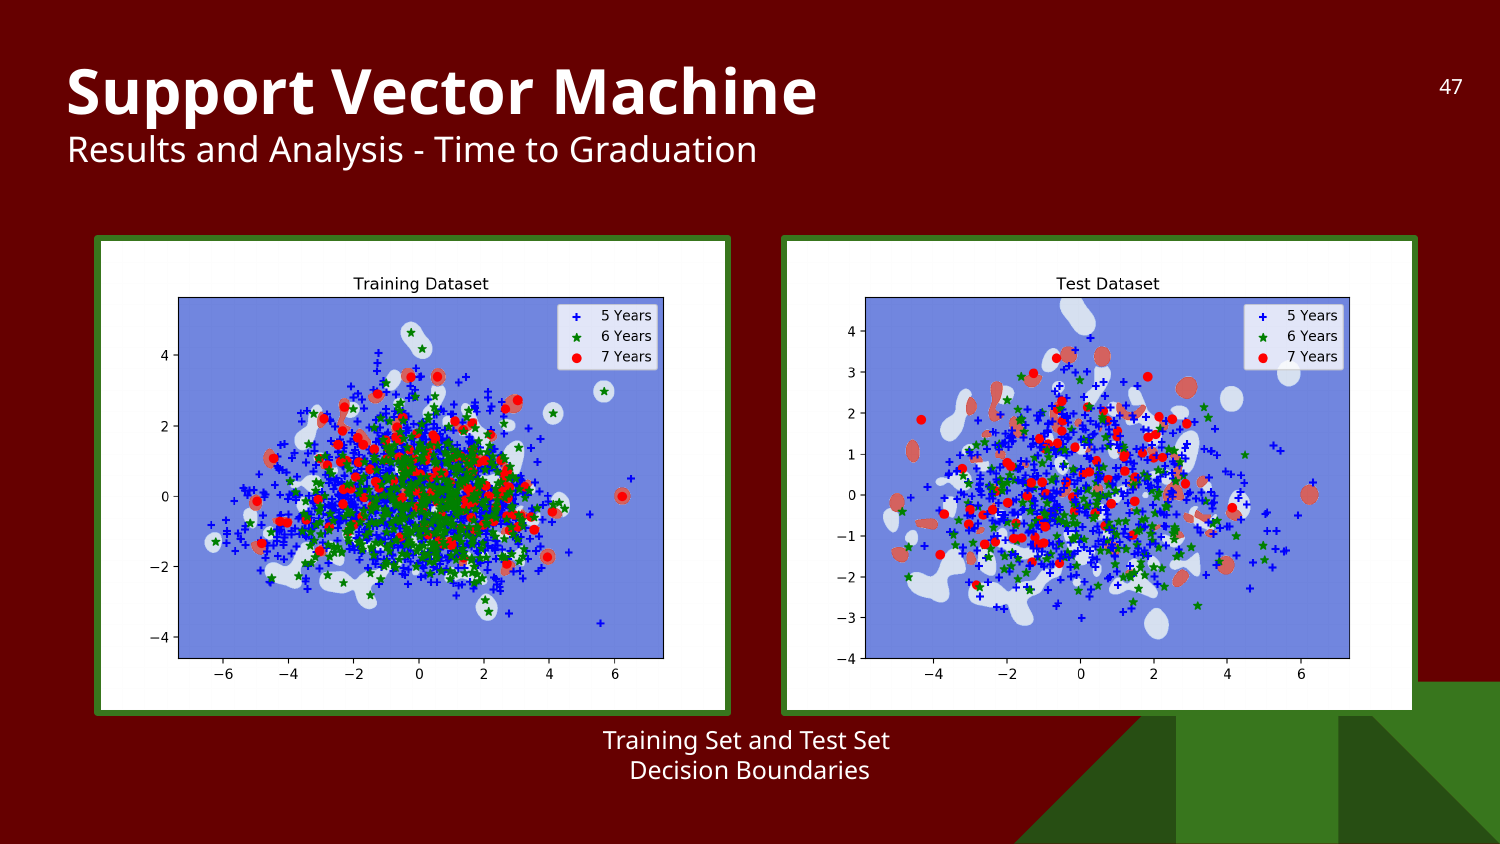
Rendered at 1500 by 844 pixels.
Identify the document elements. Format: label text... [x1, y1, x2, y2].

picture [100, 240, 726, 710]
title Support Vector Machine Results and Analysis - Time to Graduation [51, 37, 1293, 194]
text_box Training Set and Test Set Decision Boundaries [354, 709, 1146, 804]
picture [786, 240, 1412, 710]
slide_number ‹#› [1387, 55, 1478, 120]
